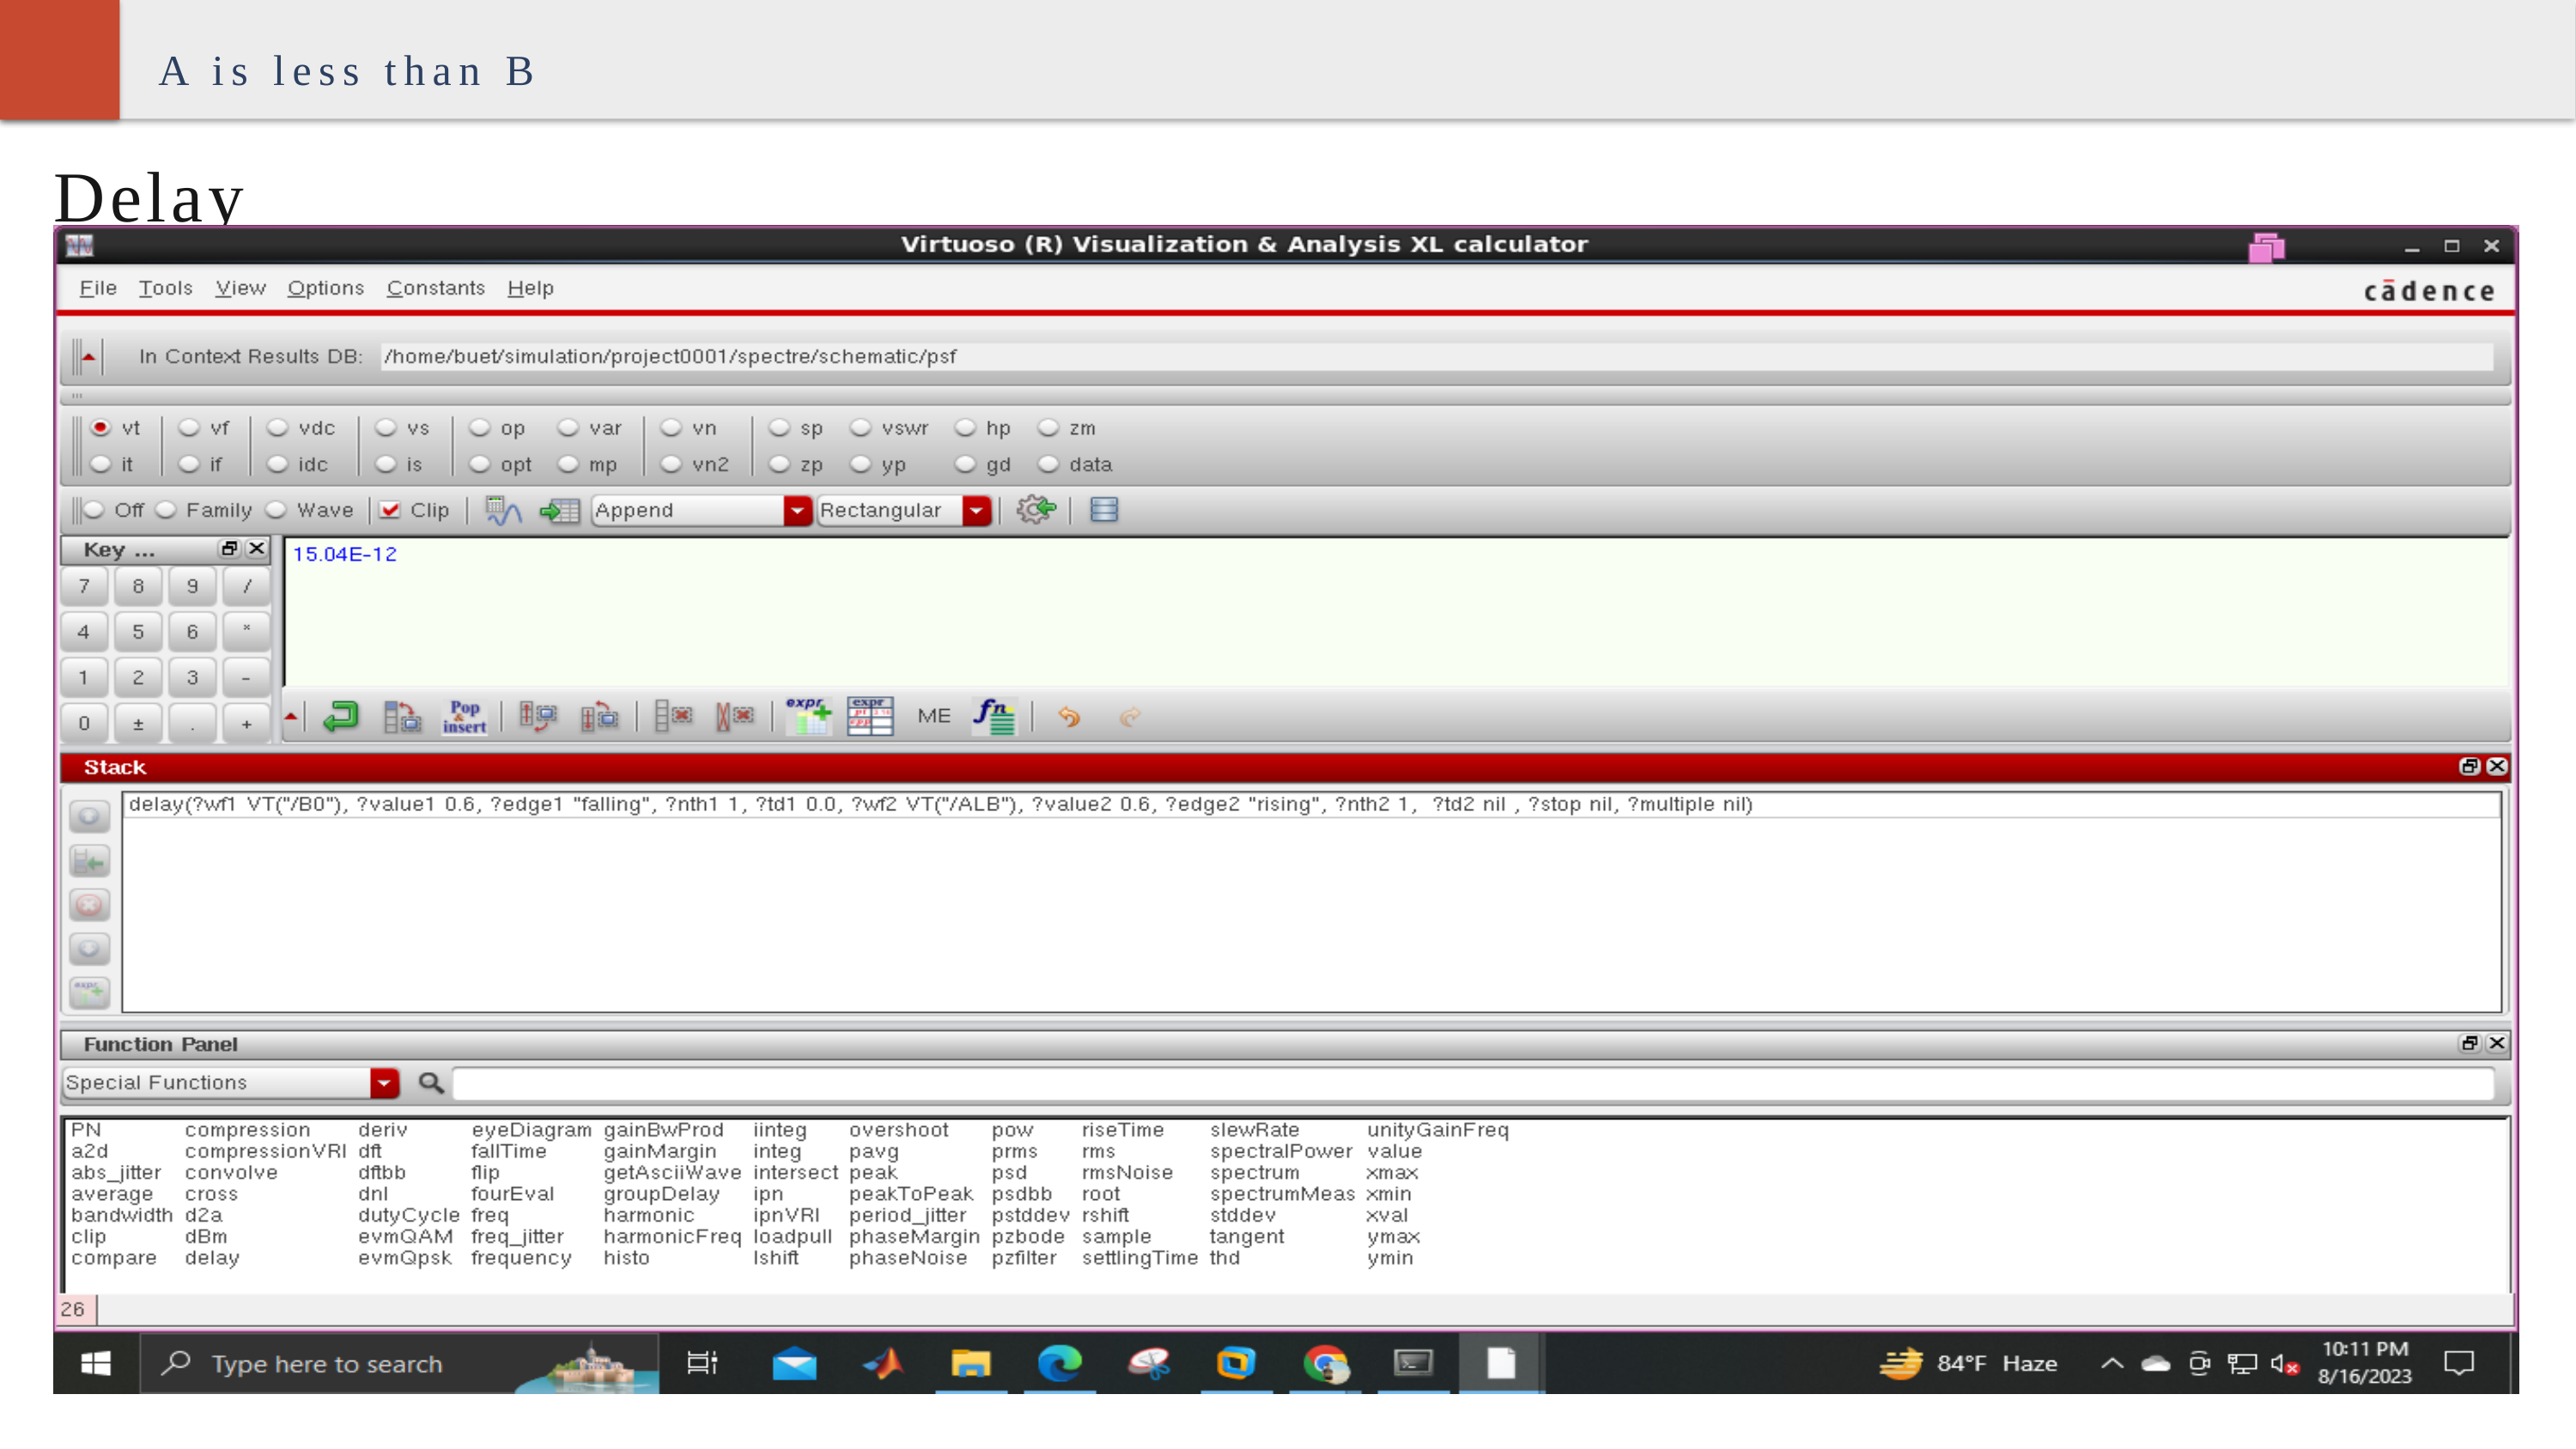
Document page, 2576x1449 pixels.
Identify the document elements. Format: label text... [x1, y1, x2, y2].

text_box [0, 0, 121, 121]
text_box Delay [53, 119, 252, 222]
picture [53, 224, 2519, 1394]
text_box A is less than B [53, 23, 833, 94]
text_box [124, 0, 2576, 121]
